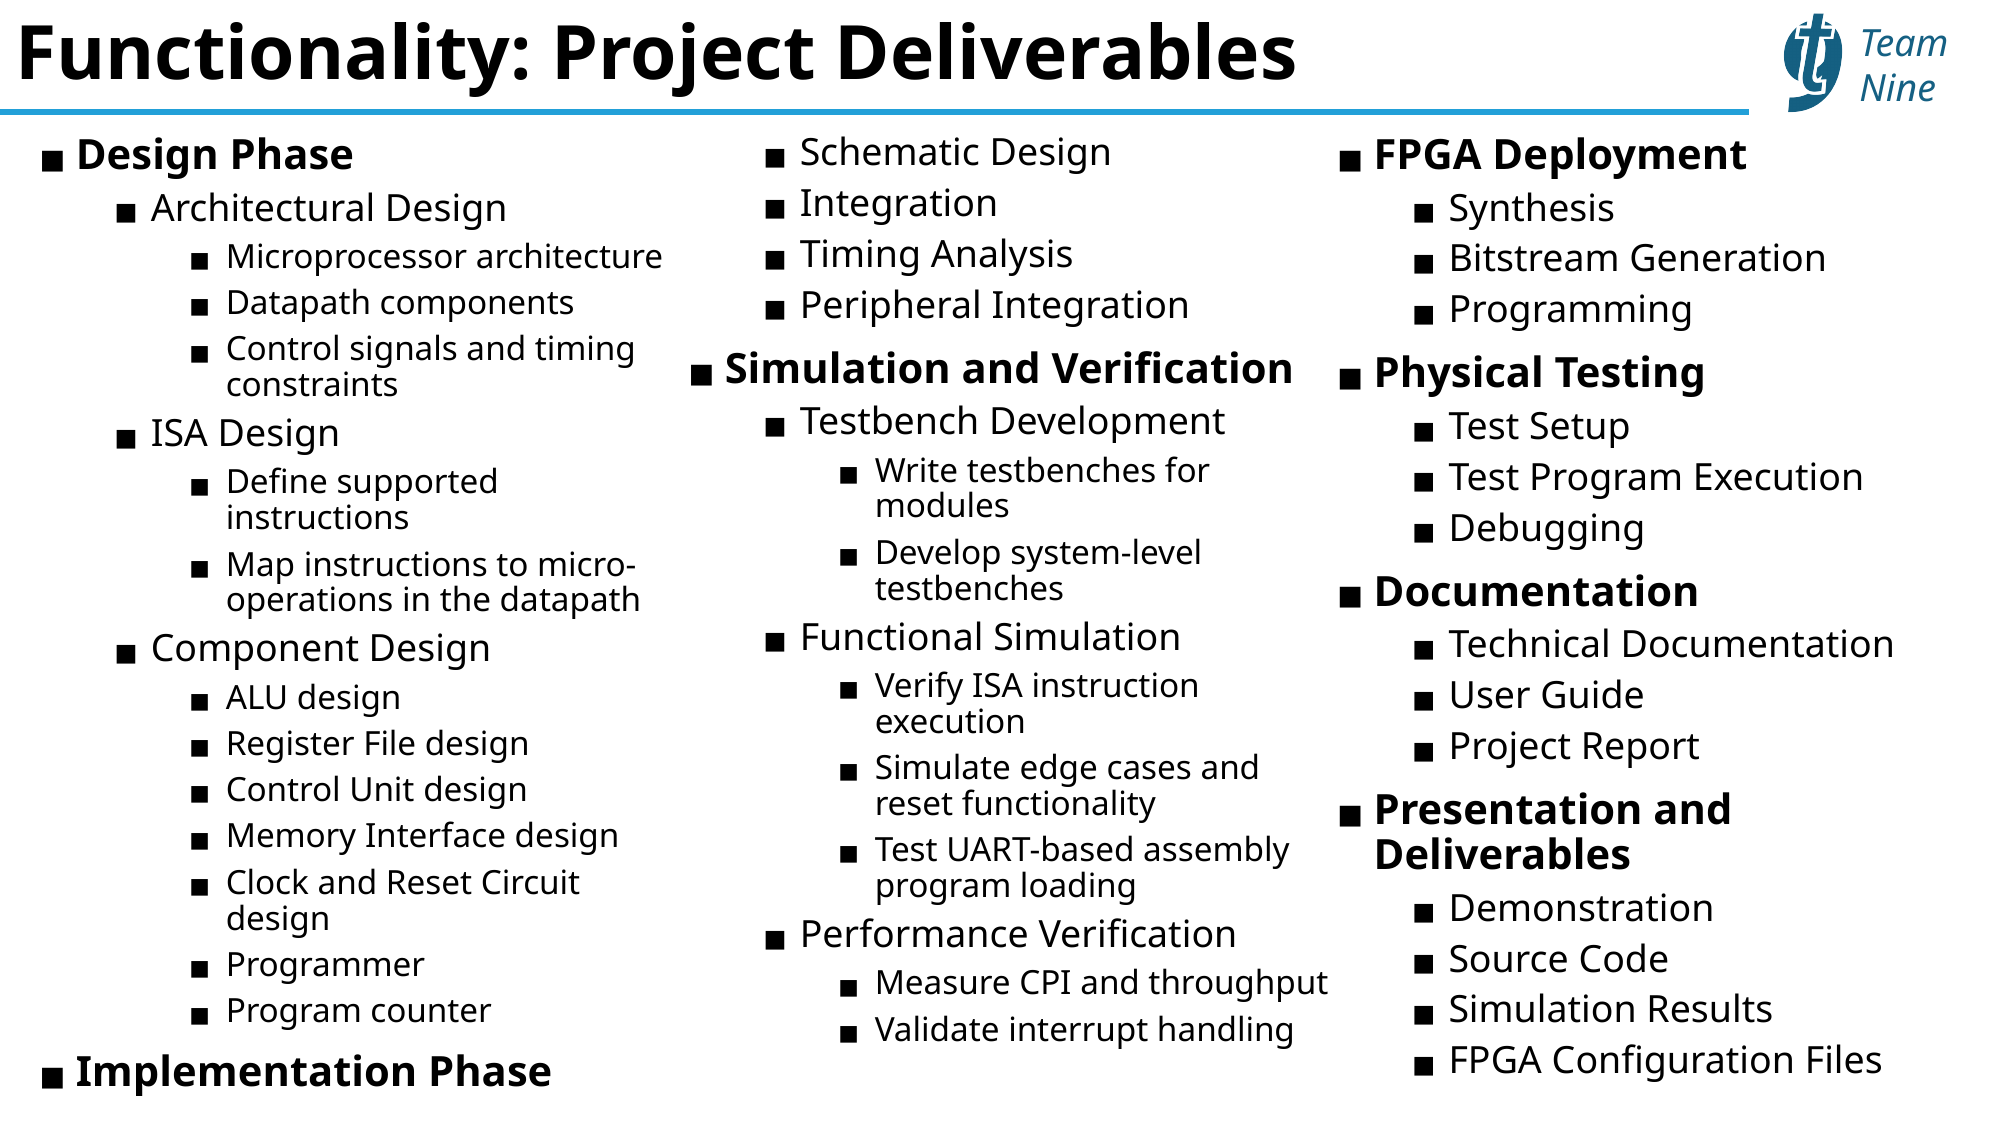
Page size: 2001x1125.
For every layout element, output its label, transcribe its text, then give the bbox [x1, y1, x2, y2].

list Design Phase Architectural Design Microprocessor architecture Datapath components Control signals and timing constraints ISA Design Define supported instructions Map instructions to micro-operations in the datapath Component Design ALU design Register File design Control Unit design Memory Interface design Clock and Reset Circuit design Programmer Program counter Implementation Phase Schematic Design Integration Timing Analysis Peripheral Integration Simulation and Verification Testbench Development Write testbenches for modules Develop system-level testbenches Functional Simulation Verify ISA instruction execution Simulate edge cases and reset functionality Test UART-based assembly program loading Performance Verification Measure CPI and throughput Validate interrupt handling FPGA Deployment Synthesis Bitstream Generation Programming Physical Testing Test Setup Test Program Execution Debugging Documentation Technical Documentation User Guide Project Report Presentation and Deliverables Demonstration Source Code Simulation Results FPGA Configuration Files [23, 125, 2000, 1085]
picture [1780, 11, 1845, 114]
title Functionality: Project Deliverables [0, 6, 1749, 104]
